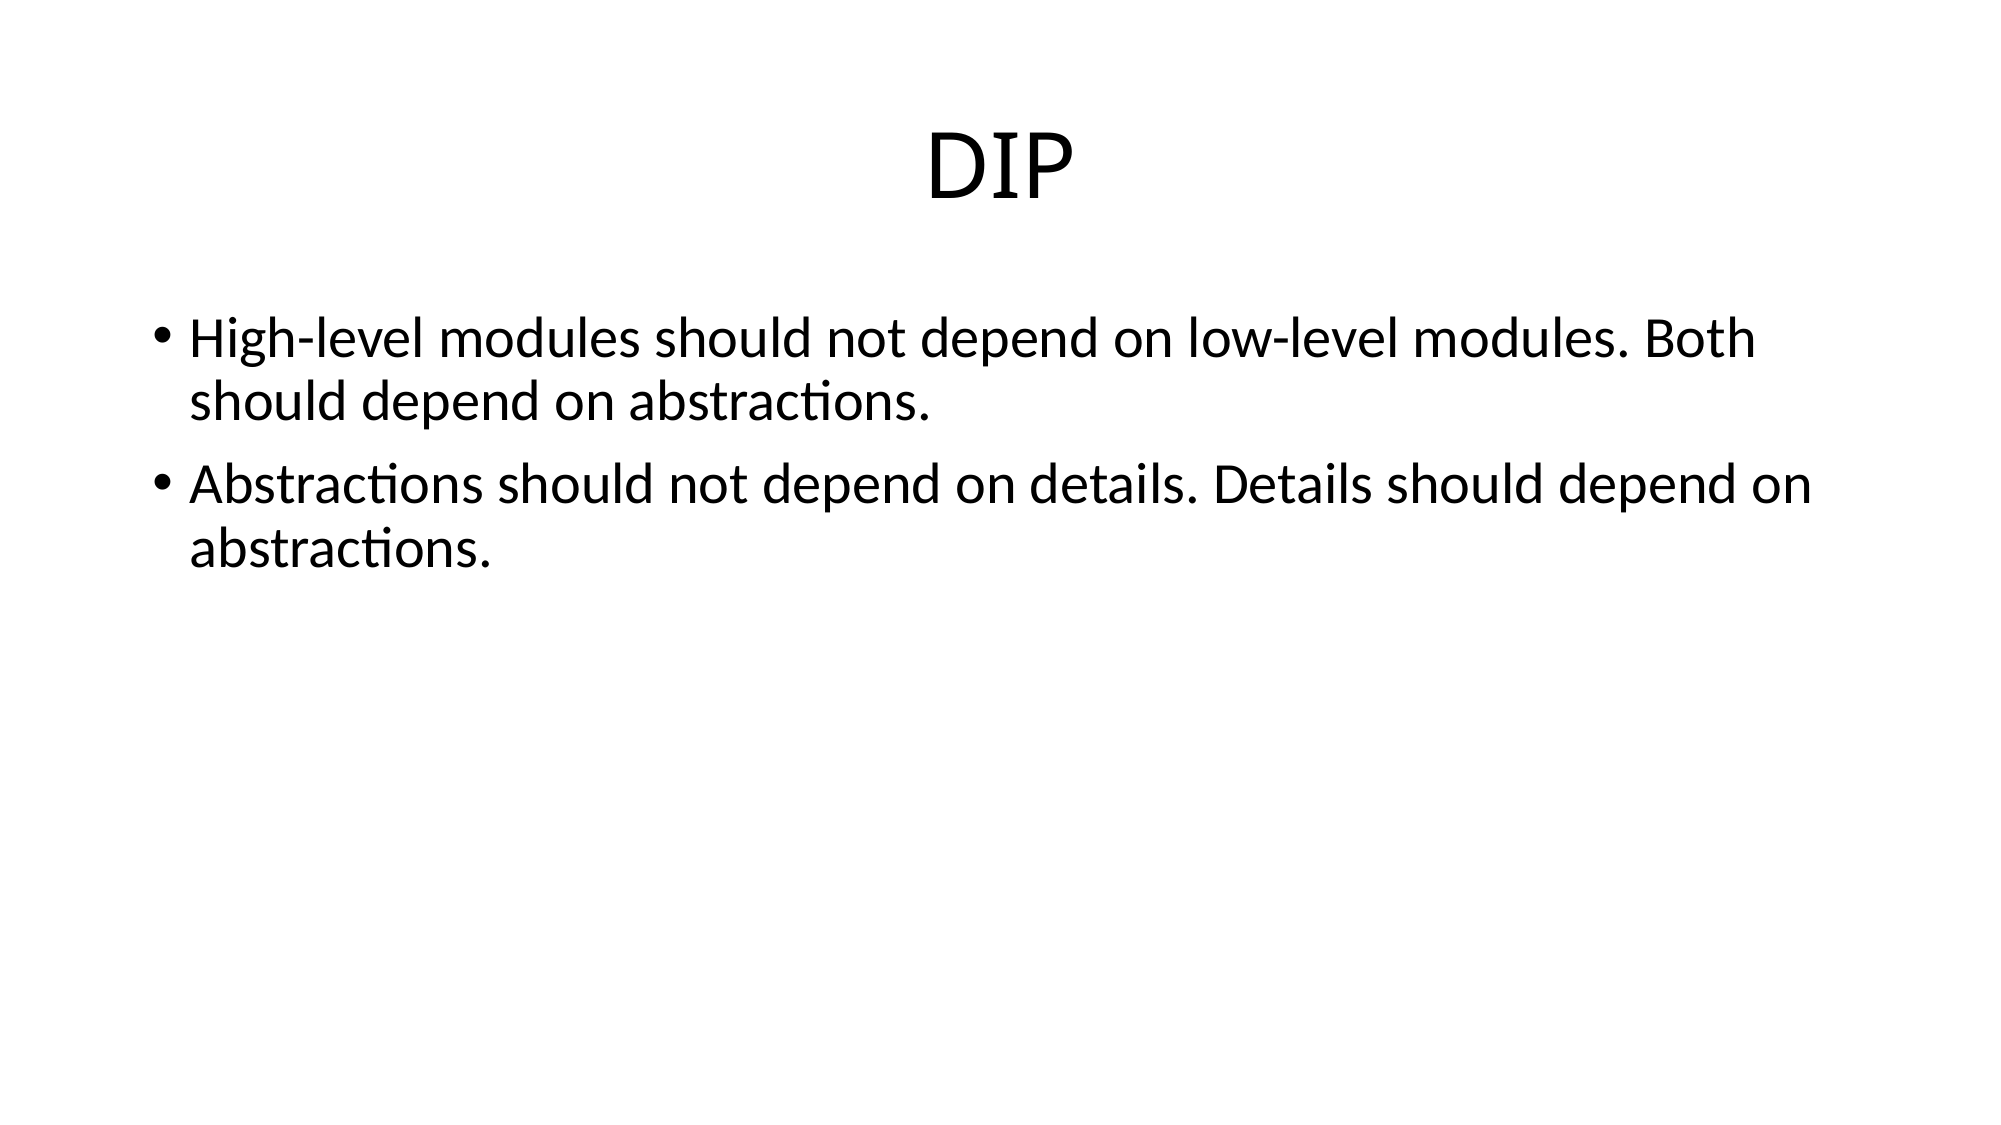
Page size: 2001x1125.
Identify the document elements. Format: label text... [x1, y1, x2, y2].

title DIP [137, 59, 1863, 278]
list High-level modules should not depend on low-level modules. Both should depend on abstractions. Abstractions should not depend on details. Details should depend on abstractions. [137, 299, 1863, 1014]
